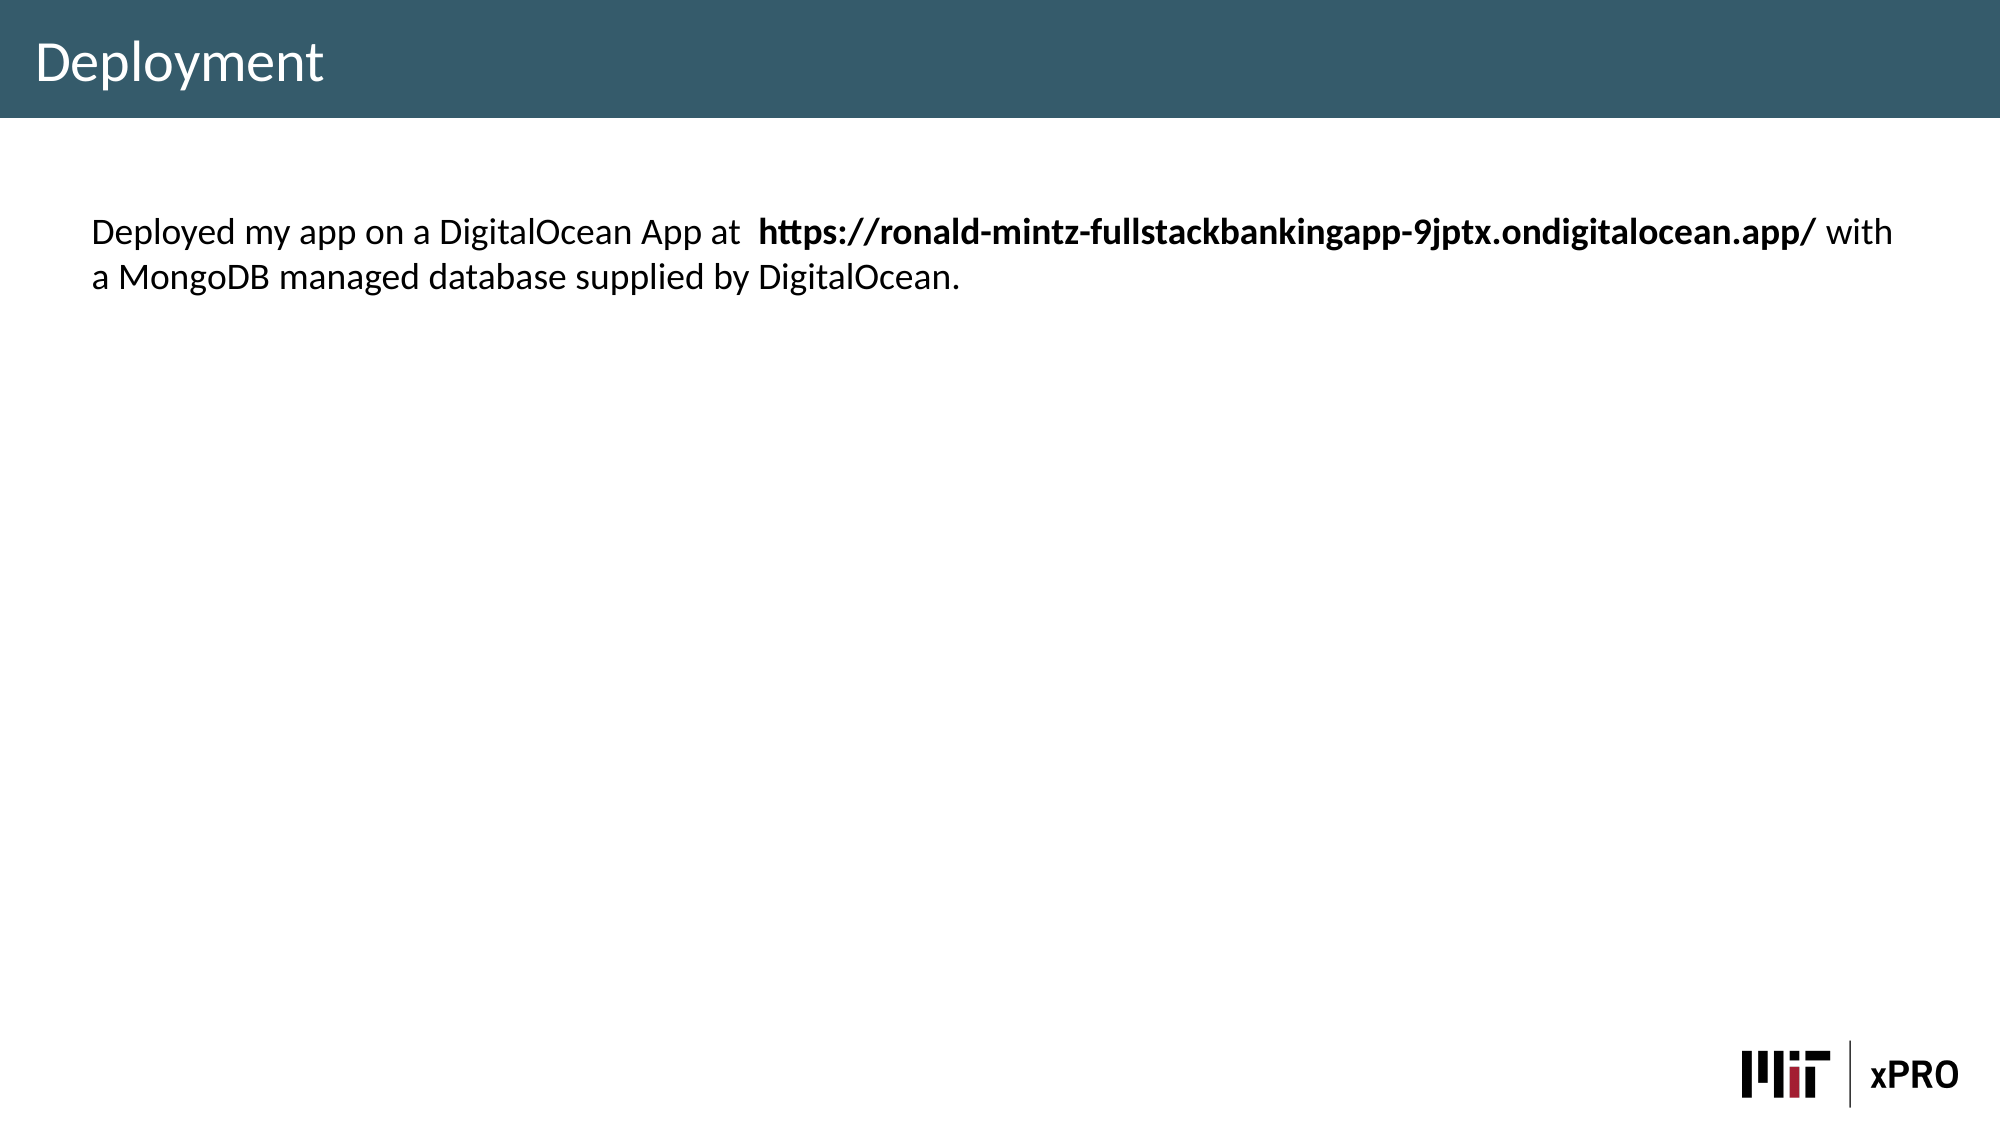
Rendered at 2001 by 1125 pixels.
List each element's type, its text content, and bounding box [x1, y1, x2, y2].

text_box Deployed my app on a DigitalOcean App at https://ronald-mintz-fullstackbankingapp-9jptx.ondigitalocean.app/ with a MongoDB managed database supplied by DigitalOcean. [76, 199, 1925, 305]
picture [1742, 1040, 1958, 1108]
text_box Deployment [20, 15, 1925, 101]
picture [0, 0, 2000, 118]
